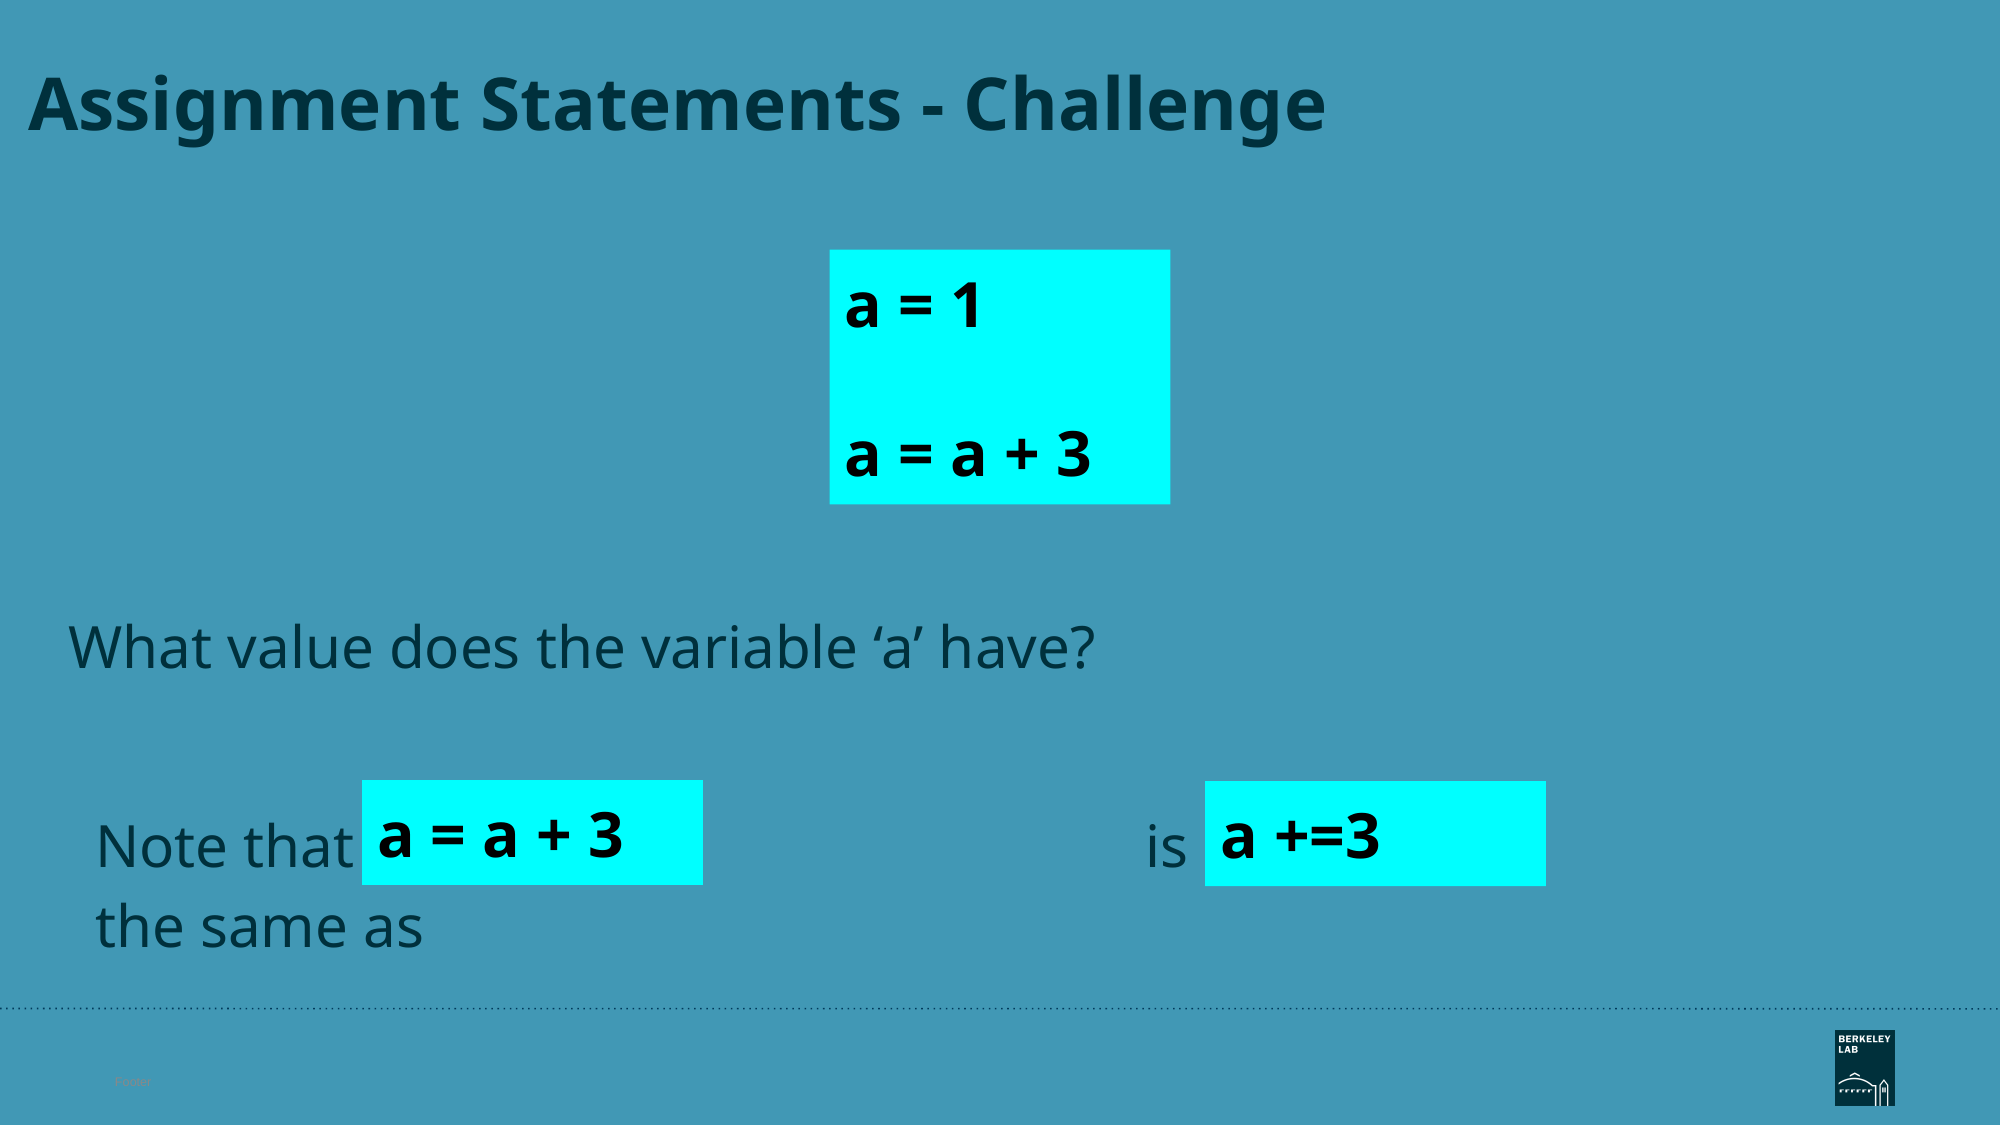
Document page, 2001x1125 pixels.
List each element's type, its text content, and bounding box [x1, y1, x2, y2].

text_box a +=3 [1205, 781, 1546, 887]
footer Footer [99, 1051, 923, 1112]
text_box Note that is the same as [80, 783, 1206, 975]
text_box a = a + 3 [362, 780, 703, 885]
title Assignment Statements - Challenge [13, 15, 1480, 187]
picture [1874, 1036, 1883, 1042]
text_box a = 1 a = a + 3 [829, 249, 1171, 505]
picture [1846, 1046, 1857, 1052]
list What value does the variable ‘a’ have? [53, 592, 1734, 687]
